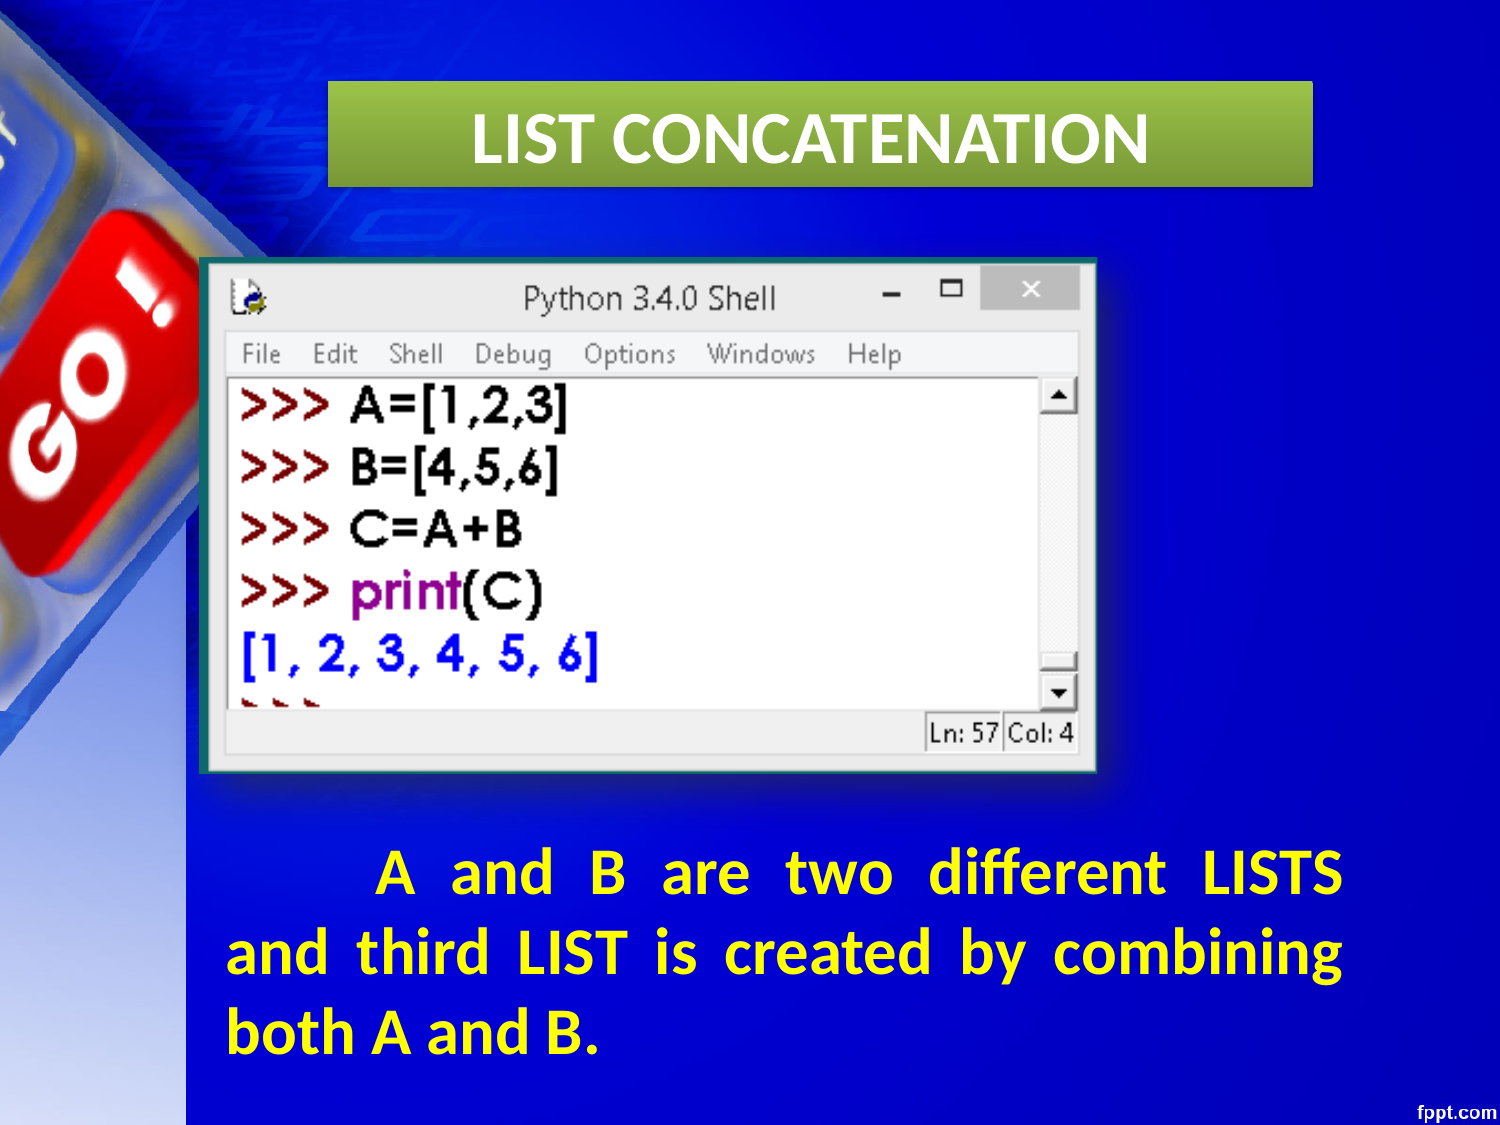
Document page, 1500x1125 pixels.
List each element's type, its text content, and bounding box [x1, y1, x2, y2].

text_box A and B are two different LISTS and third LIST is created by combining both A and B. [210, 820, 1360, 1075]
text_box LIST CONCATENATION [328, 81, 1313, 187]
picture [0, 0, 1500, 1125]
